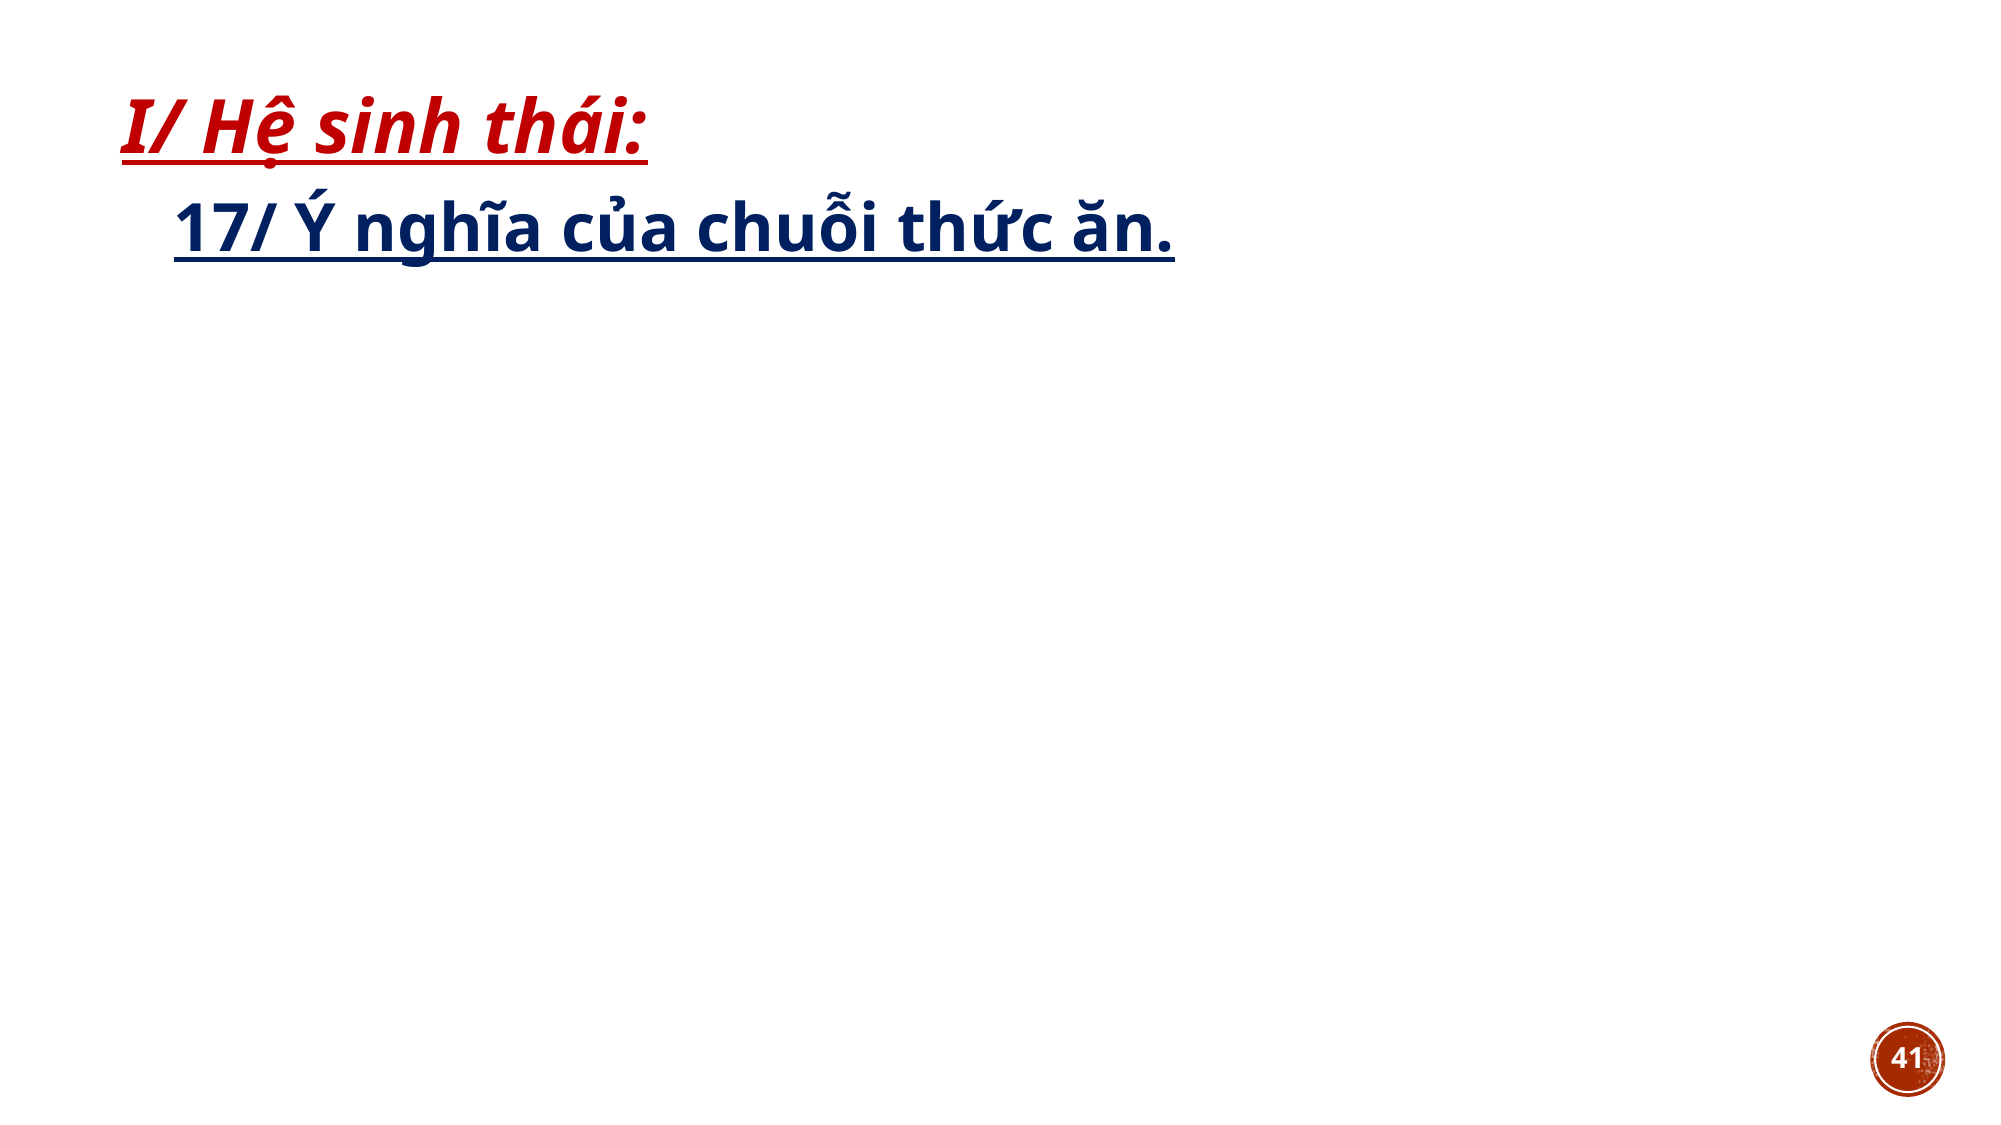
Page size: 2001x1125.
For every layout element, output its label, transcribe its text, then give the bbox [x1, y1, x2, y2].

text_box 17/ Ý nghĩa của chuỗi thức ăn. [158, 177, 1856, 273]
text_box I/ Hệ sinh thái: [107, 71, 775, 177]
slide_number 41 [1855, 1028, 1961, 1089]
